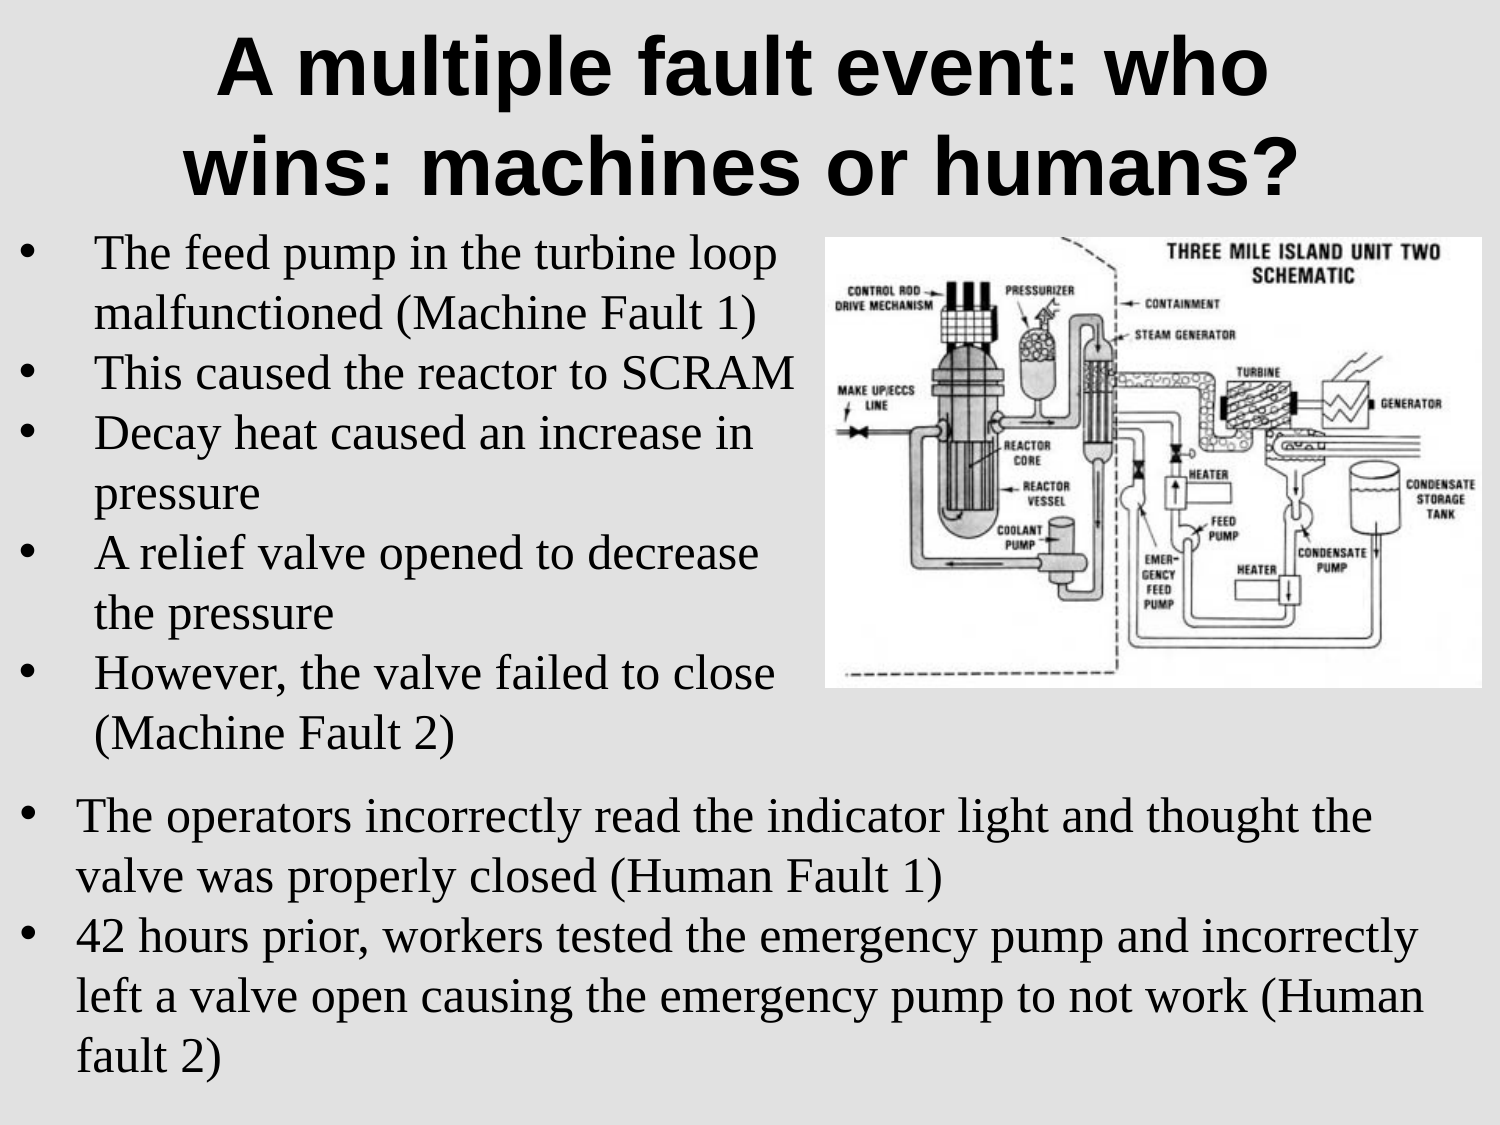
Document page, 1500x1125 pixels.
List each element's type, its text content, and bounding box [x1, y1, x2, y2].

title A multiple fault event: who wins: machines or humans? [105, 12, 1381, 213]
picture [824, 237, 1482, 688]
text_box The operators incorrectly read the indicator light and thought the valve was properly closed (Human Fault 1) 42 hours prior, workers tested the emergency pump and incorrectly left a valve open causing the emergency pump to not work (Human fault 2) [4, 774, 1482, 1090]
text_box The feed pump in the turbine loop malfunctioned (Machine Fault 1) This caused the reactor to SCRAM Decay heat caused an increase in pressure A relief valve opened to decrease the pressure However, the valve failed to close (Machine Fault 2) [4, 212, 825, 774]
